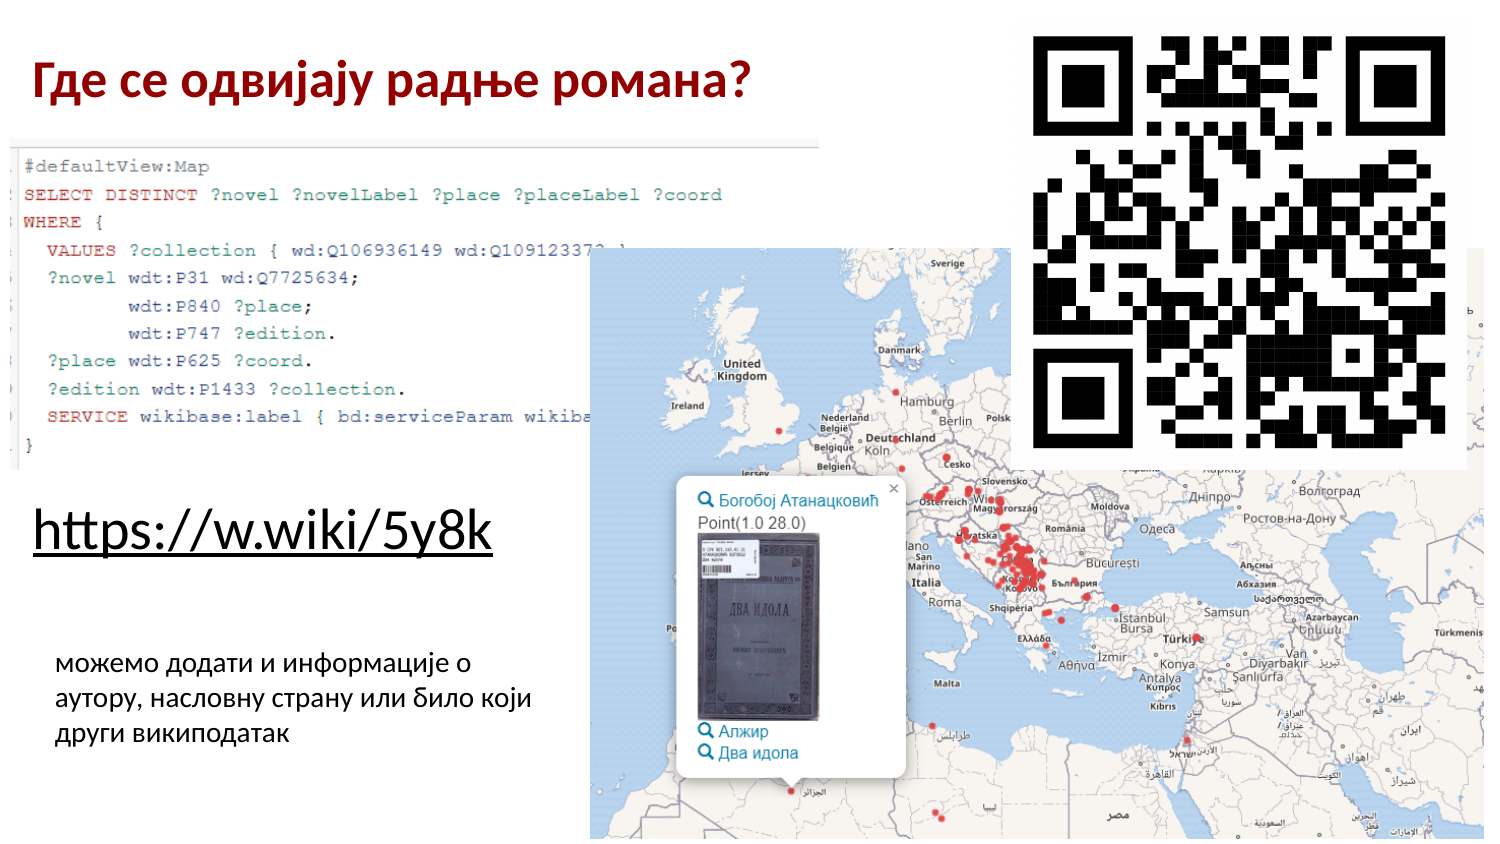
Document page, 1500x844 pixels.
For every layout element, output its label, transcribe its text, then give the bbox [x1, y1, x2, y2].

title Где се одвијају радње романа? [17, 29, 1006, 124]
text_box https://w.wiki/5y8k [17, 478, 583, 577]
text_box можемо додати и информације о аутору, насловну страну или било који други википодатак [40, 628, 559, 763]
picture [9, 14, 1484, 839]
